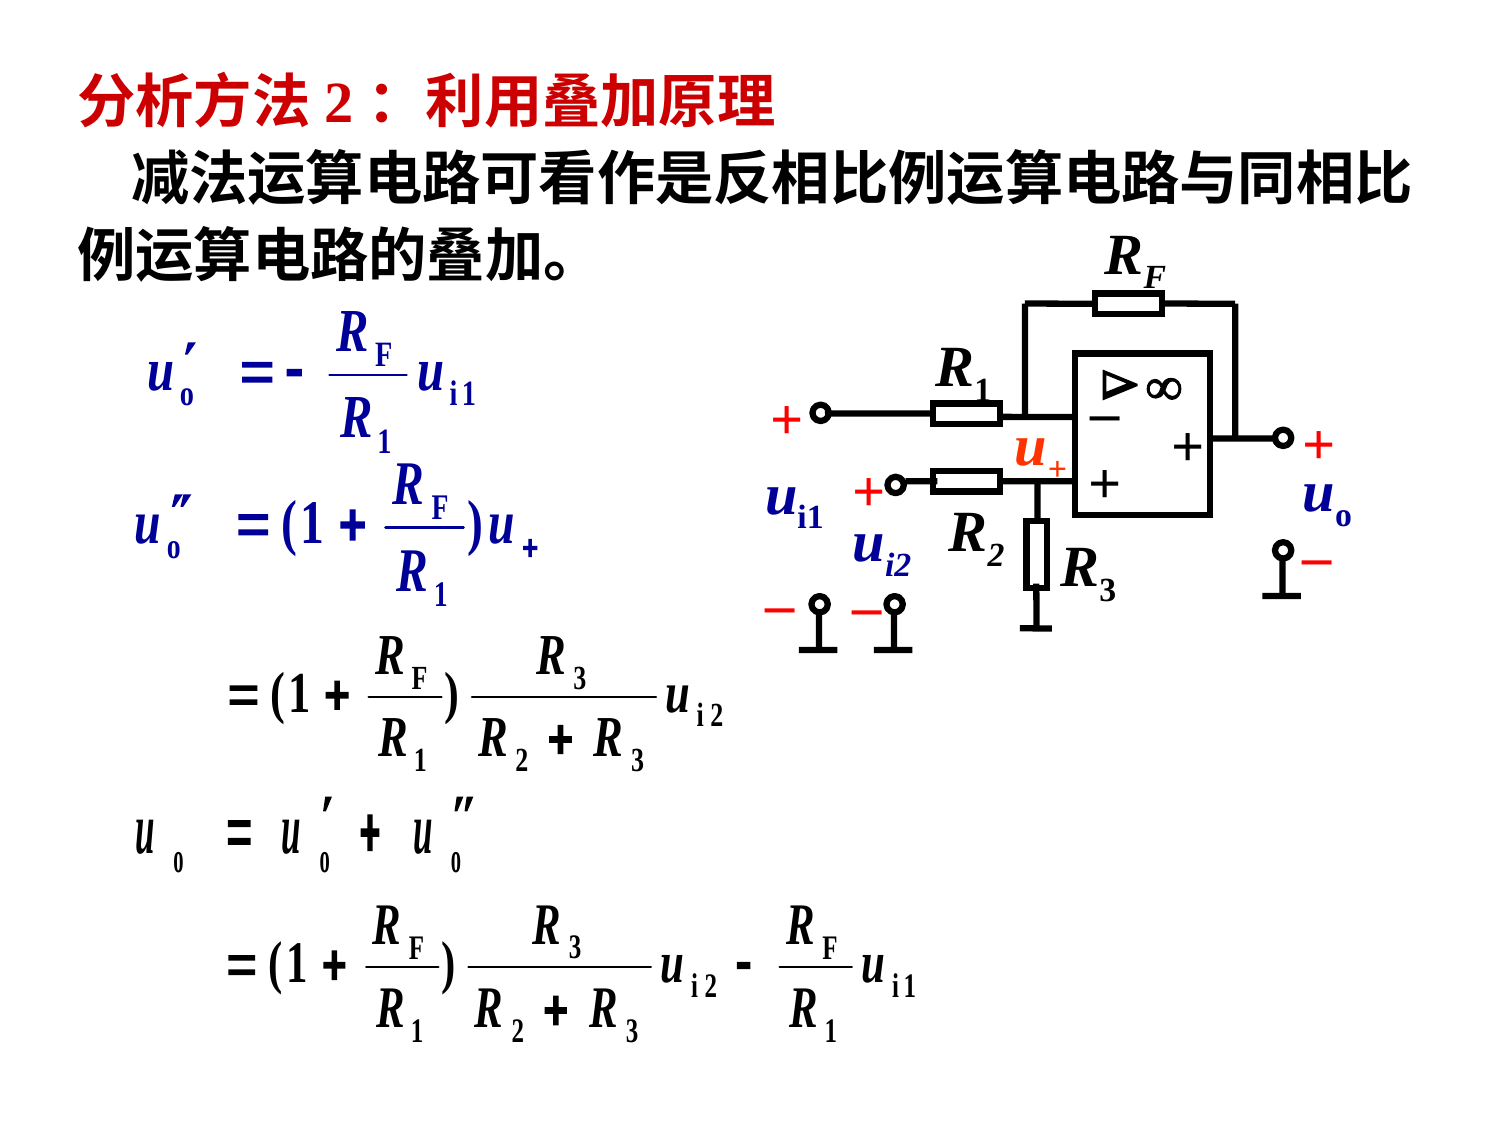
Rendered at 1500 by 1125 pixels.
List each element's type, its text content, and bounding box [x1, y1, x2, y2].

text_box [125, 444, 550, 617]
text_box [216, 884, 925, 1053]
text_box 分析方法2：利用叠加原理 减法运算电路可看作是反相比例运算电路与同相比例运算电路的叠加。 [62, 50, 1450, 296]
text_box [124, 774, 488, 886]
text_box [750, 208, 1400, 650]
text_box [138, 293, 488, 463]
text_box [217, 615, 733, 781]
